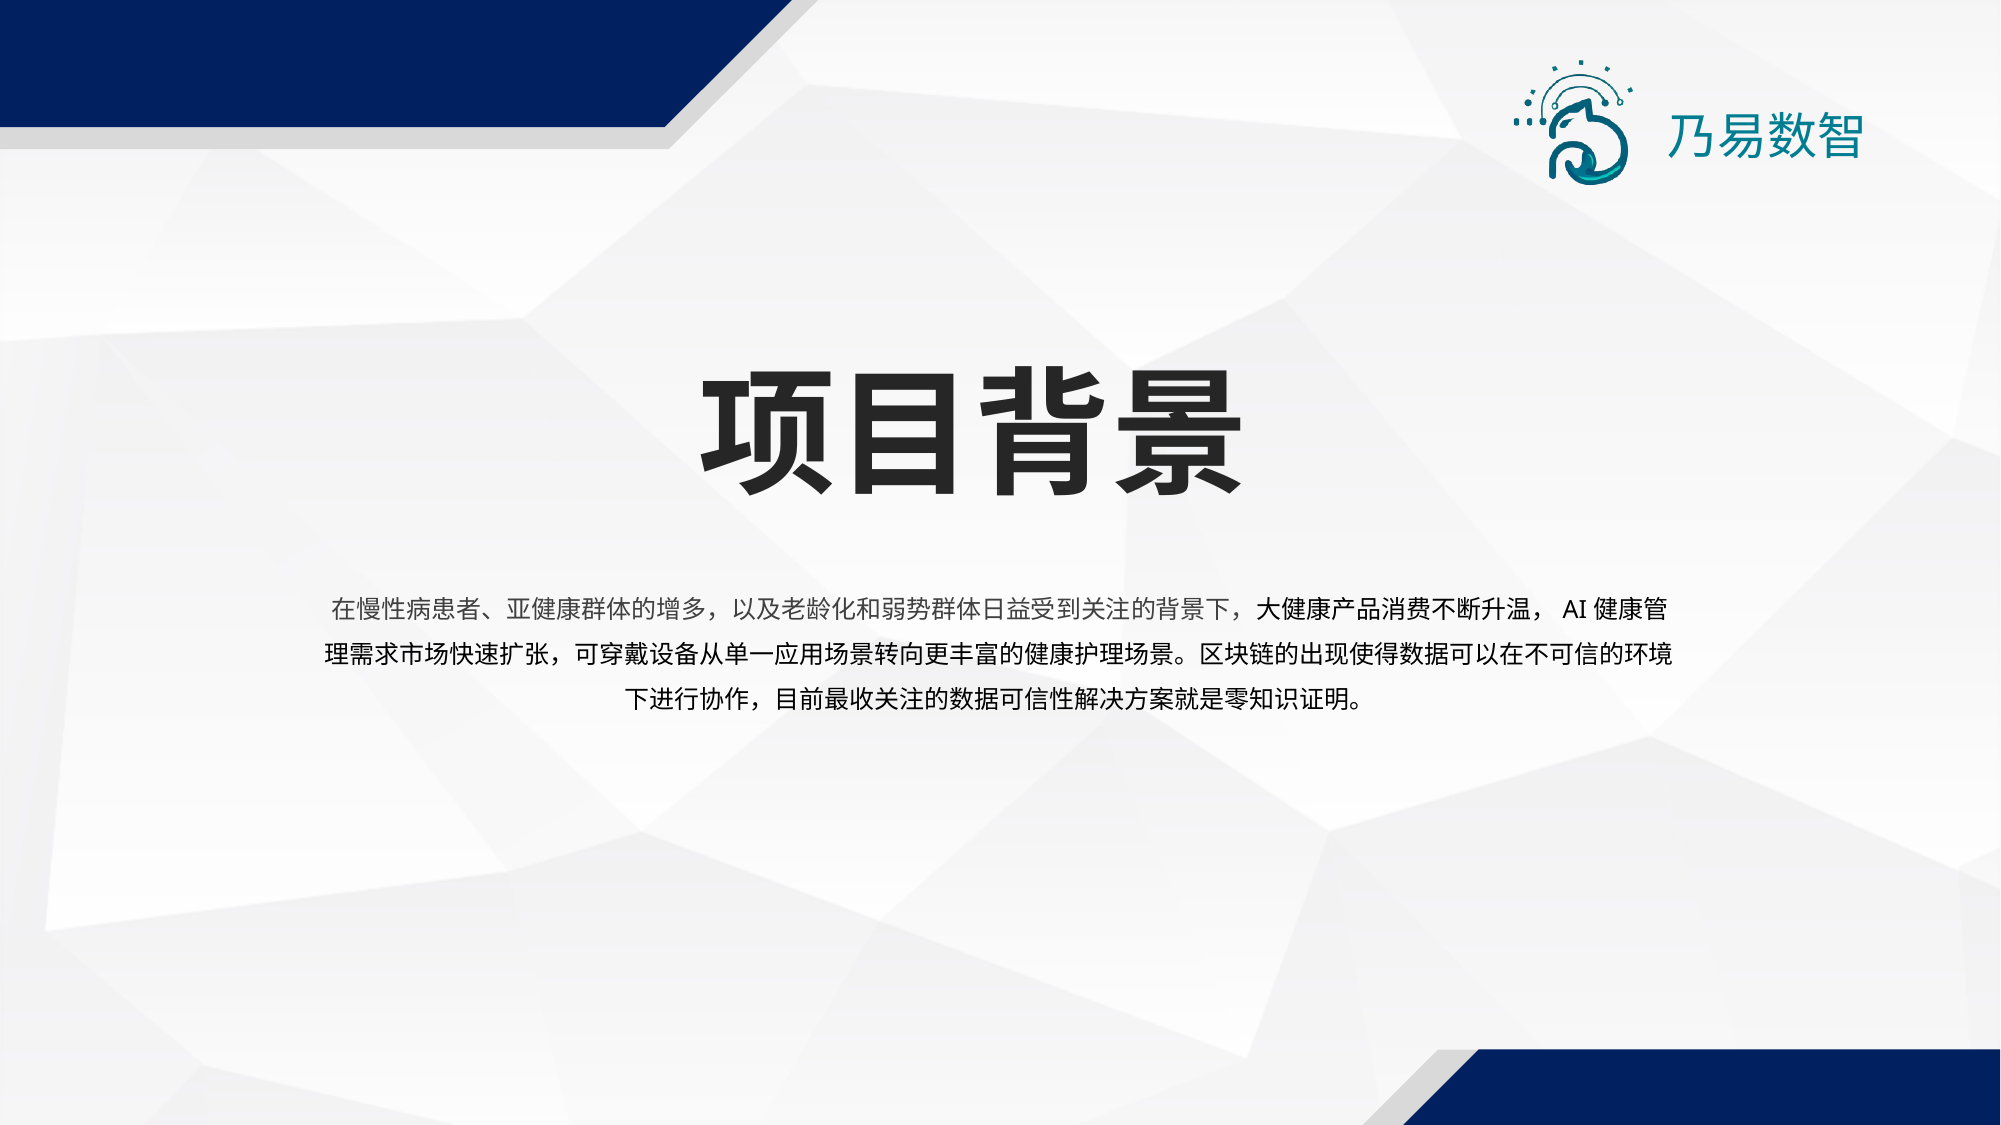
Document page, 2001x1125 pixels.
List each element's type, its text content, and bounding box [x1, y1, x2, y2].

text_box 乃易数智 [1653, 96, 1937, 172]
text_box 项目背景 [594, 338, 1353, 518]
text_box 在慢性病患者、亚健康群体的增多，以及老龄化和弱势群体日益受到关注的背景下，大健康产品消费不断升温，AI健康管理需求市场快速扩张，可穿戴设备从单一应用场景转向更丰富的健康护理场景。区块链的出现使得数据可以在不可信的环境下进行协作，目前最收关注的数据可信性解决方案就是零知识证明。 [307, 571, 1693, 721]
picture [0, 0, 2001, 1125]
